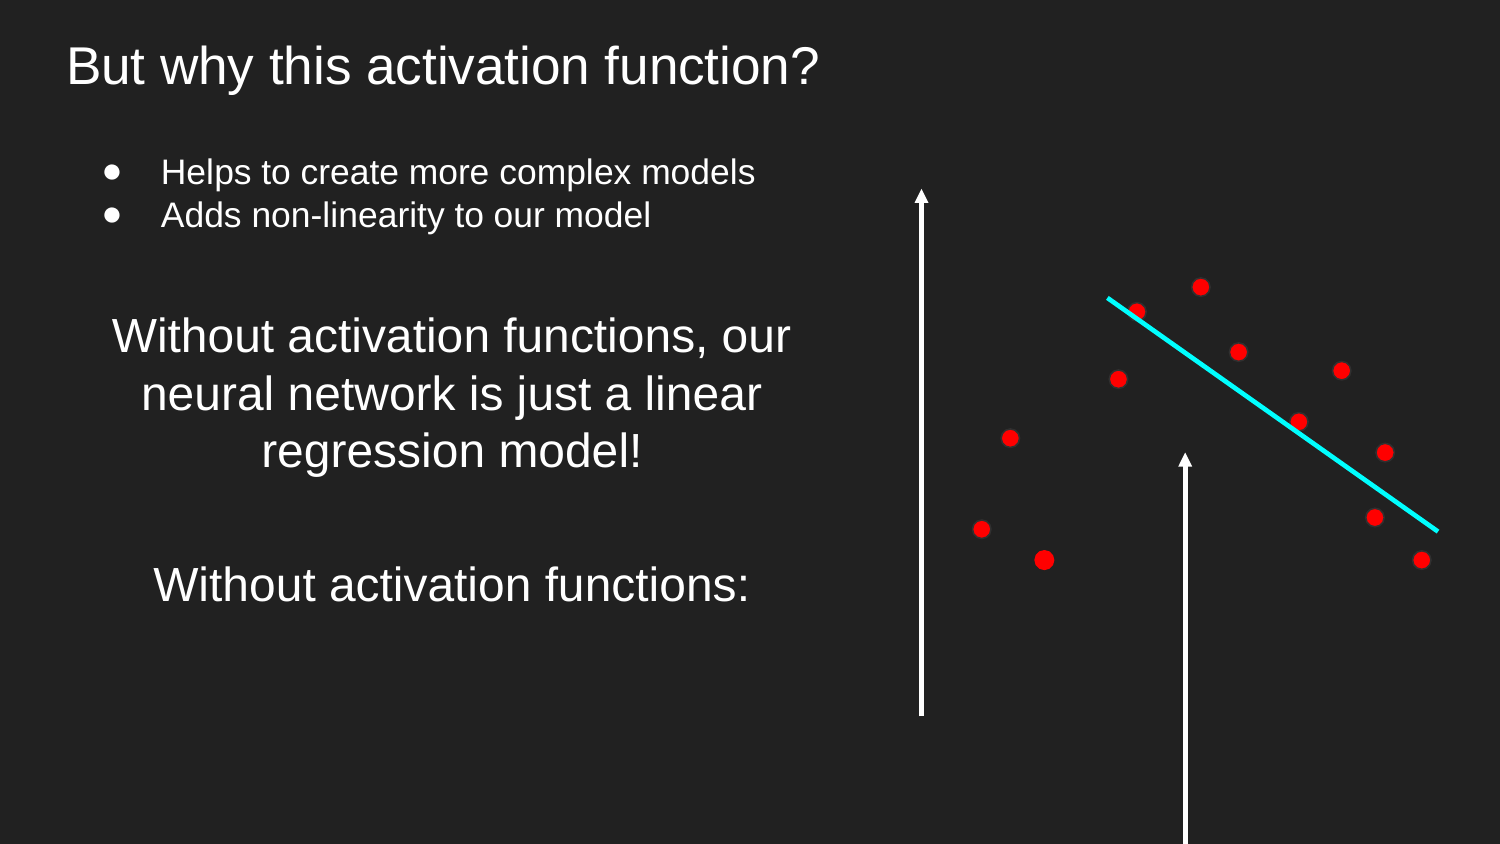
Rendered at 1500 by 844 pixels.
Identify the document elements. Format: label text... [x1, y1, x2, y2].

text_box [1107, 297, 1439, 532]
text_box [1001, 428, 1020, 448]
title Helps to create more complex models Adds non-linearity to our model [62, 134, 777, 261]
text_box [972, 519, 992, 539]
text_box [1035, 550, 1054, 570]
title Without activation functions: [62, 538, 842, 633]
title Without activation functions, our neural network is just a linear regression model! [62, 289, 842, 501]
title But why this activation function? [51, 16, 1449, 111]
text_box [1412, 550, 1432, 570]
text_box [1191, 277, 1211, 296]
